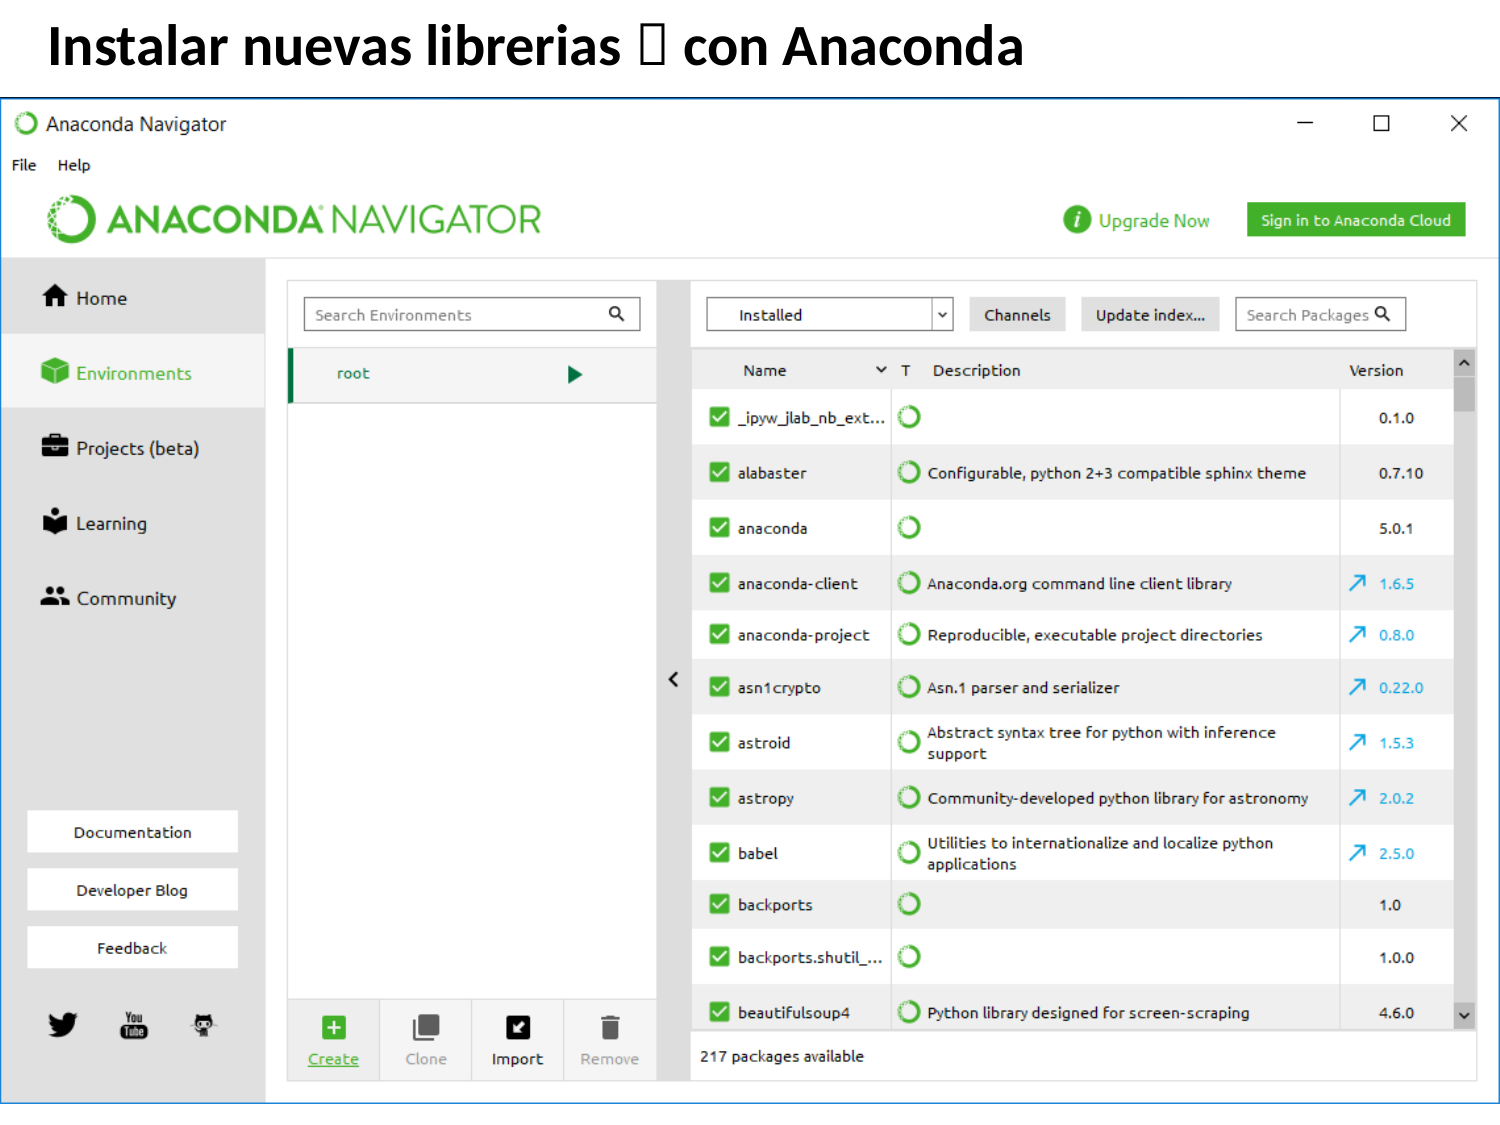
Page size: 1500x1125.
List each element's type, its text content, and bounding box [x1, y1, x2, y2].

picture [0, 97, 1500, 1104]
text_box Instalar nuevas librerias  con Anaconda [32, 0, 1040, 85]
